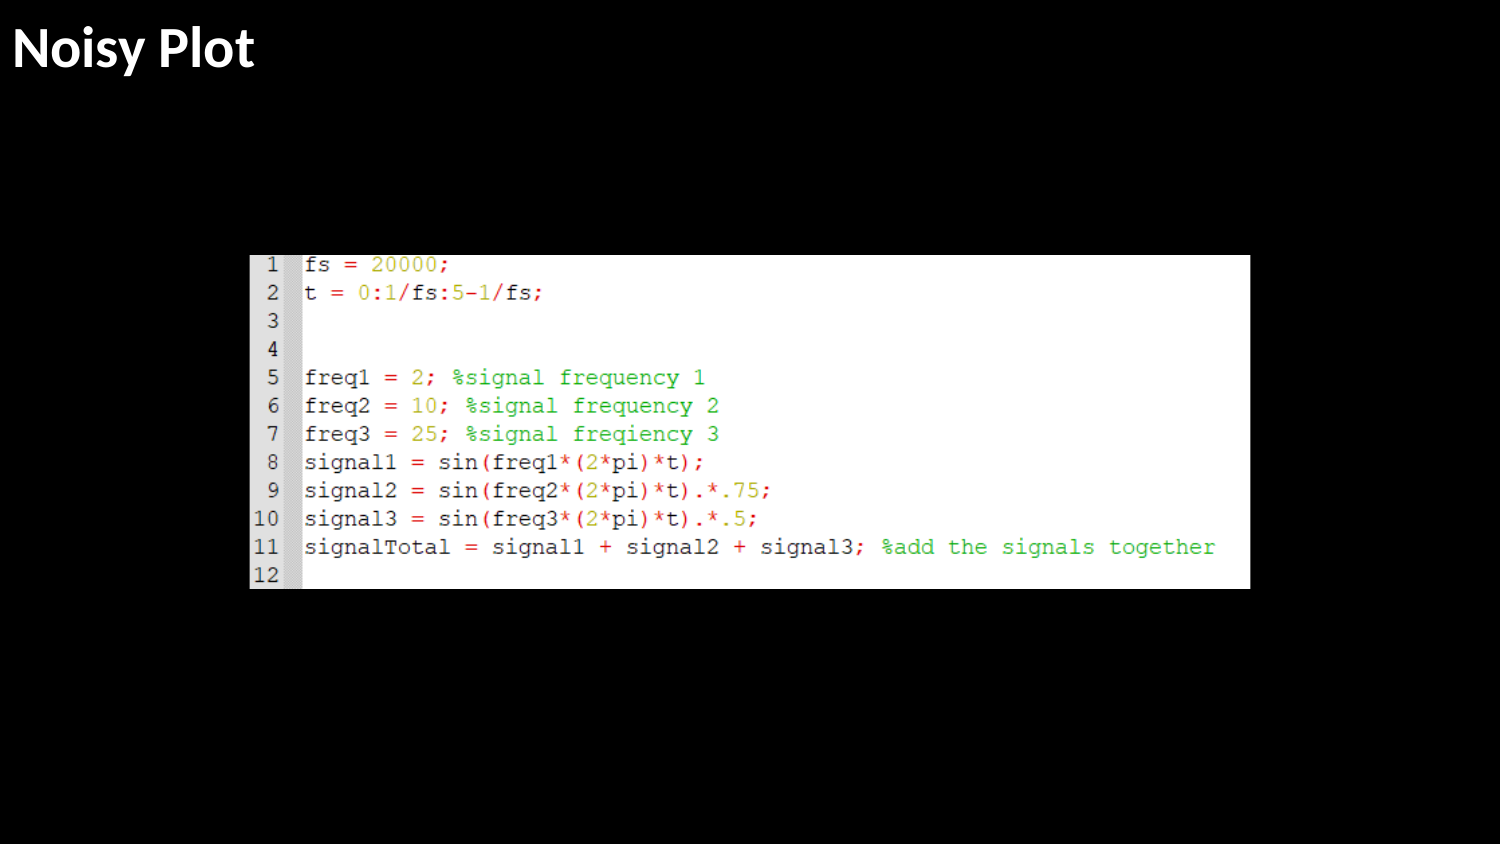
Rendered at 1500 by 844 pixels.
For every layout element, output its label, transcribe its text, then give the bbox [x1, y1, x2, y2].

title Noisy Plot [11, 8, 1466, 62]
picture [249, 254, 1251, 589]
